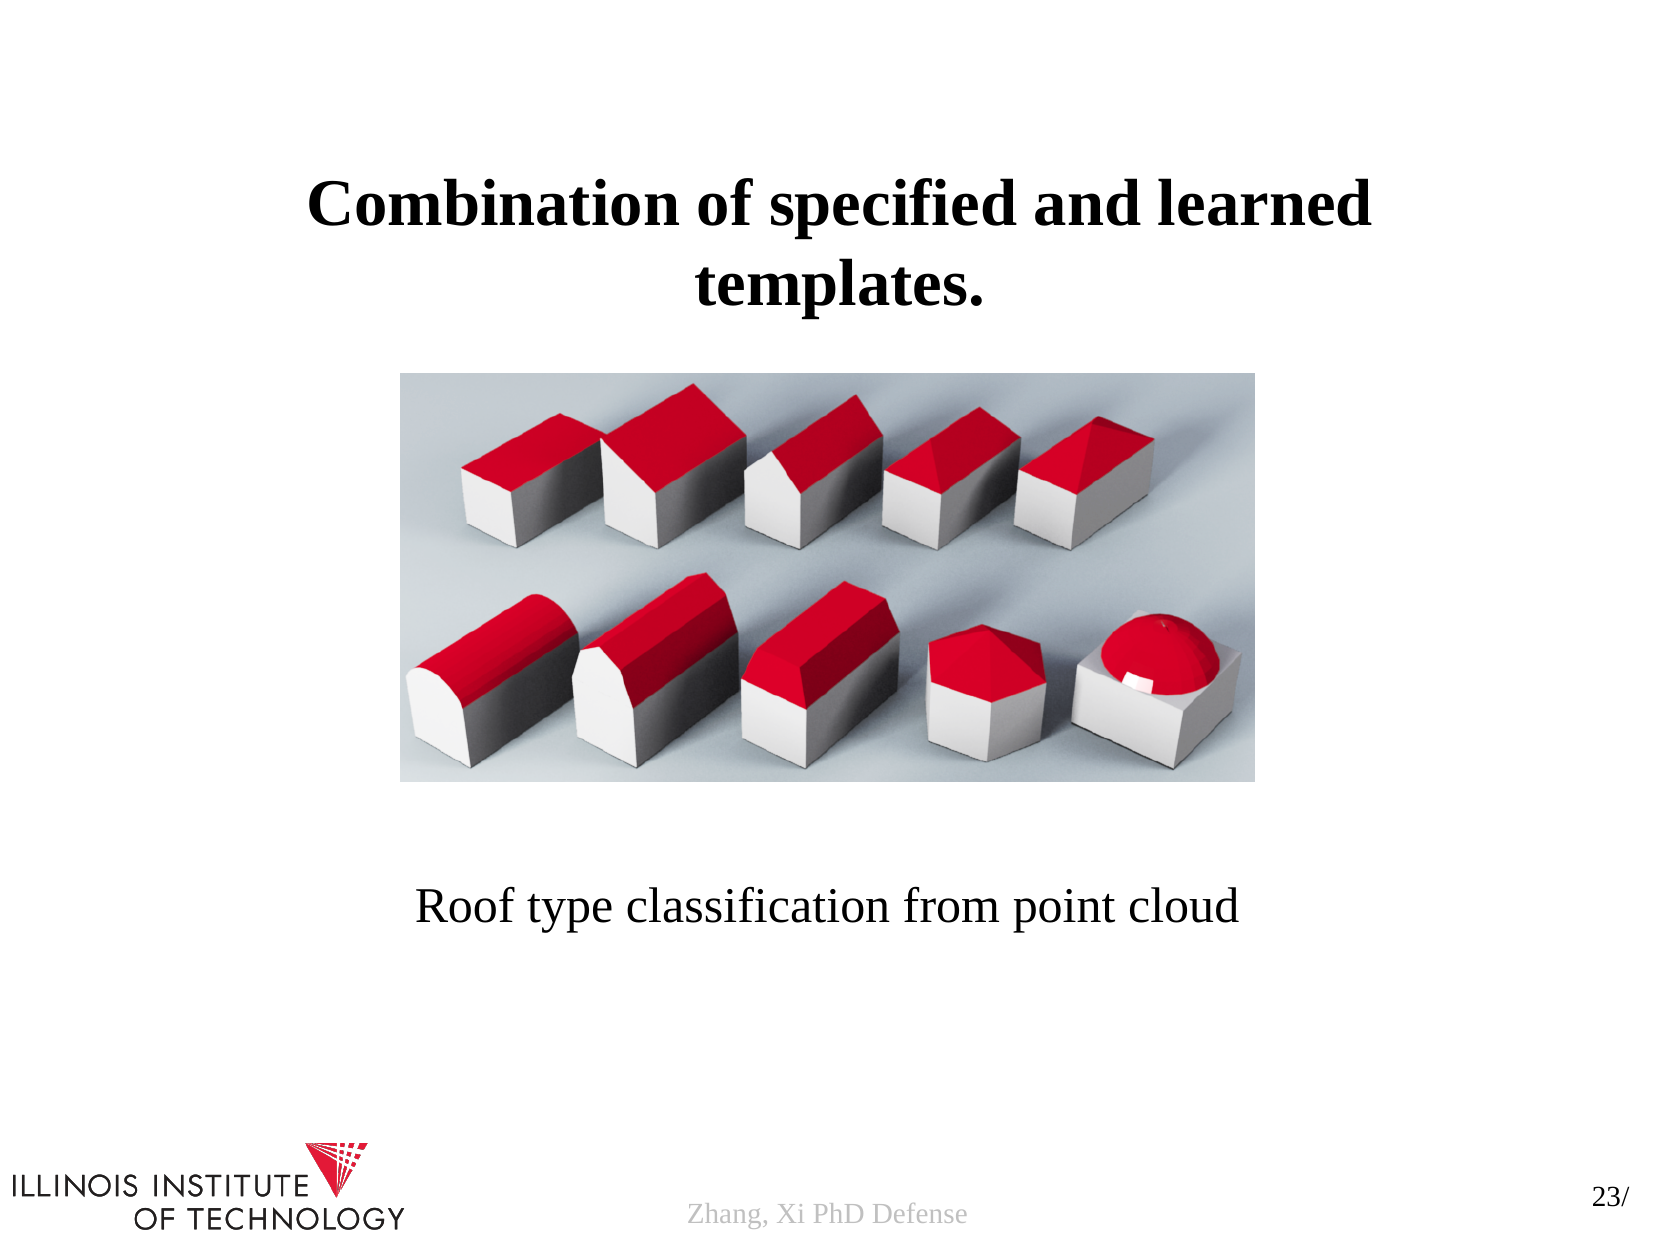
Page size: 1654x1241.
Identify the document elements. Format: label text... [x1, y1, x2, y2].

text_box Roof type classification from point cloud [330, 835, 1325, 940]
footer Zhang, Xi PhD Defense [565, 1194, 1090, 1241]
text_box Combination of specified and learned templates. [118, 151, 1412, 372]
slide_number 23/ [1193, 1176, 1630, 1241]
picture [399, 373, 1255, 782]
picture [13, 1142, 405, 1230]
